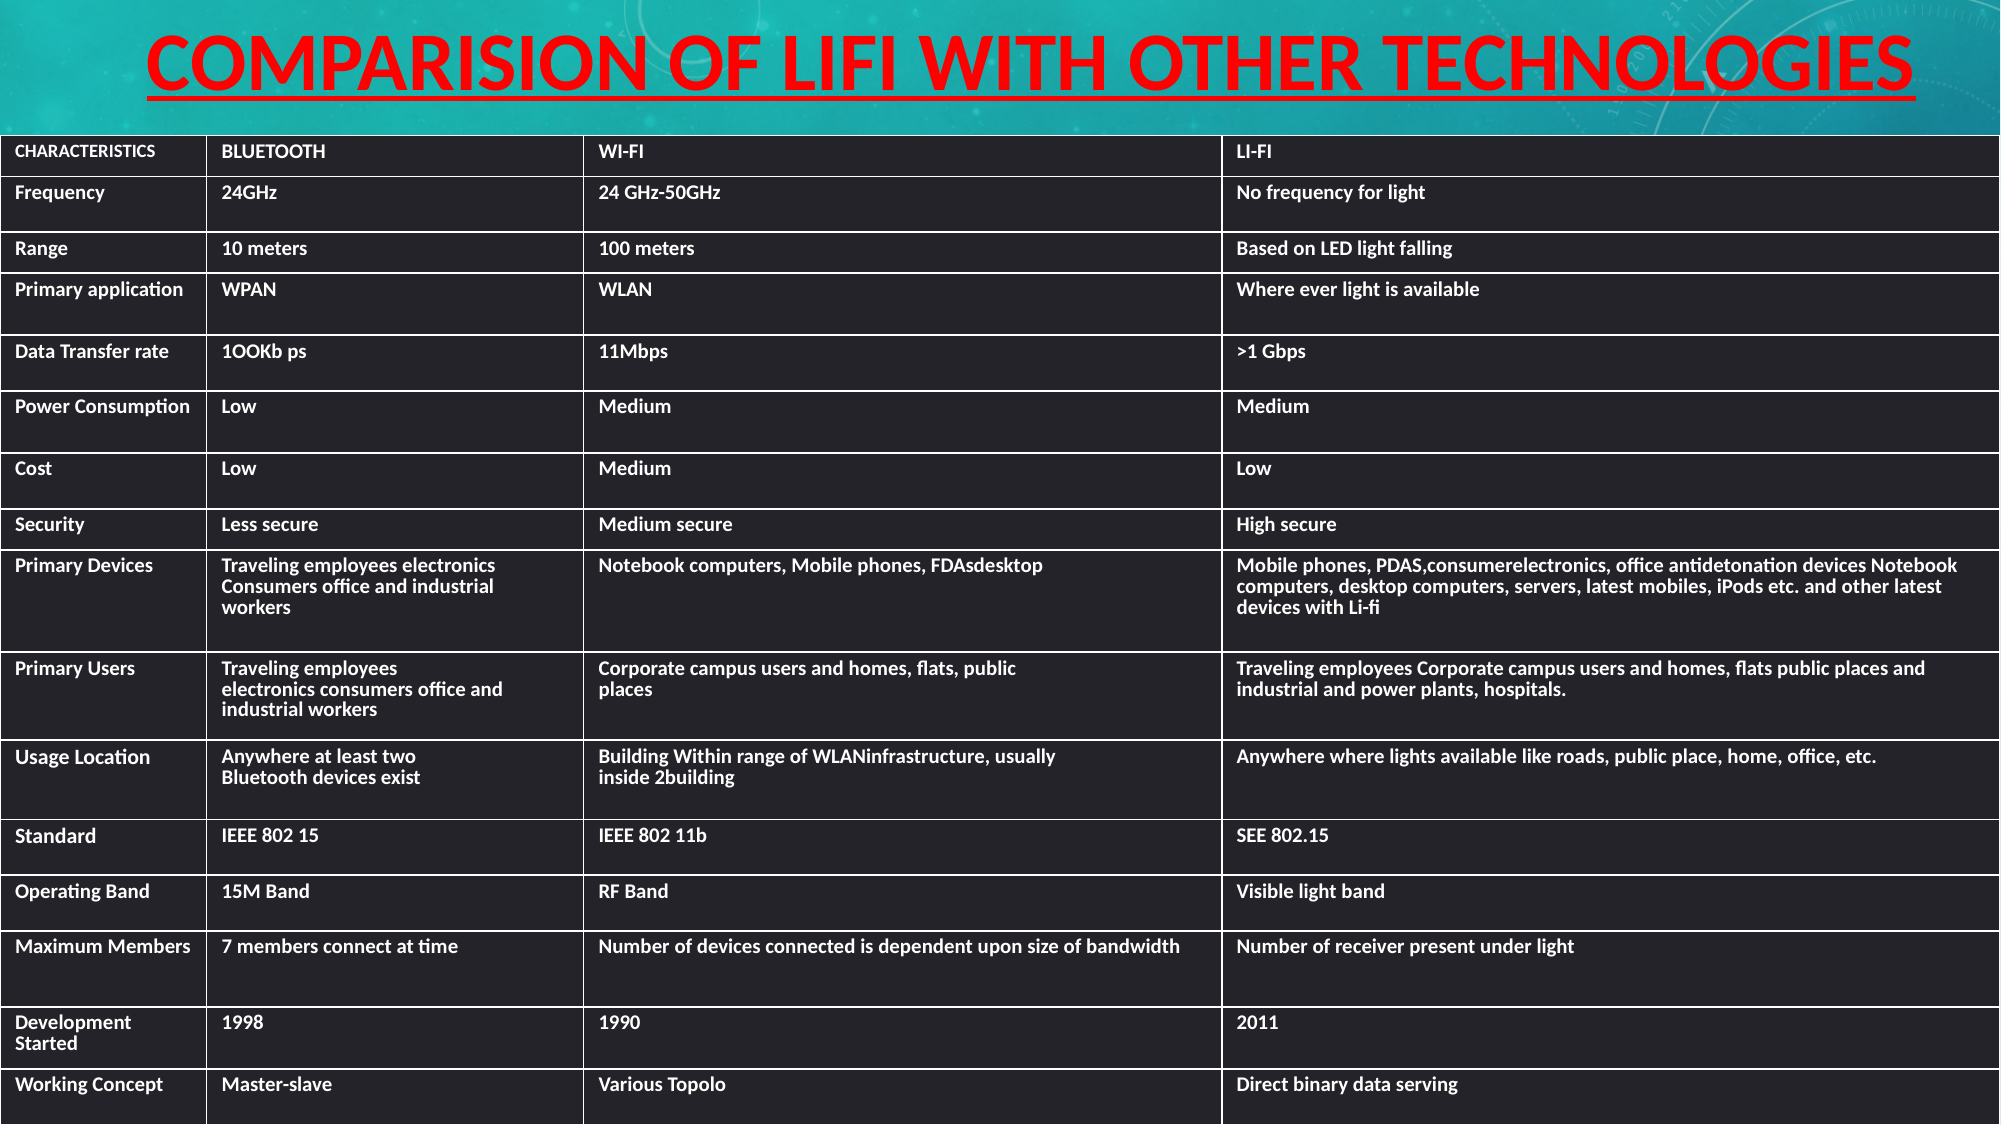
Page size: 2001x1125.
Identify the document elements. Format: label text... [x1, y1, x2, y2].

table_header BLUETOOTH [207, 136, 583, 176]
table_cell Master-slave [207, 1070, 583, 1124]
table_cell Primary application [1, 274, 206, 334]
table_cell 100 meters [584, 233, 1221, 272]
table_cell Notebook computers, Mobile phones, FDAsdesktop [584, 551, 1221, 651]
table_cell Where ever light is available [1223, 274, 1999, 334]
table_cell Cost [1, 454, 206, 508]
table_cell 10 meters [207, 233, 583, 272]
table_header CHARACTERISTICS [1, 136, 206, 176]
table_cell Standard [1, 820, 206, 874]
table_cell Less secure [207, 510, 583, 549]
table_cell Medium [1223, 392, 1999, 452]
table_cell Security [1, 510, 206, 549]
table_cell Building Within range of WLANinfrastructure, usually inside 2building [584, 741, 1221, 819]
table_header WI-FI [584, 136, 1221, 176]
table_cell Anywhere where lights available like roads, public place, home, office, etc. [1223, 741, 1999, 819]
picture [0, 0, 2001, 1125]
table_cell Maximum Members [1, 932, 206, 1006]
table_cell Working Concept [1, 1070, 206, 1124]
table_cell Operating Band [1, 876, 206, 930]
table_cell Corporate campus users and homes, flats, public places [584, 653, 1221, 739]
table_cell Traveling employees Corporate campus users and homes, flats public places and industrial and power plants, hospitals. [1223, 653, 1999, 739]
table_cell Range [1, 233, 206, 272]
table_cell Medium [584, 392, 1221, 452]
table_cell 1998 [207, 1008, 583, 1068]
table_cell 2011 [1223, 1008, 1999, 1068]
table_cell 15M Band [207, 876, 583, 930]
table_cell 24 GHz-50GHz [584, 177, 1221, 231]
table_cell No frequency for light [1223, 177, 1999, 231]
table_cell Anywhere at least two Bluetooth devices exist [207, 741, 583, 819]
table_cell 1990 [584, 1008, 1221, 1068]
table_cell Low [1223, 454, 1999, 508]
table_cell Frequency [1, 177, 206, 231]
table_cell Various Topolo [584, 1070, 1221, 1124]
table_cell Number of devices connected is dependent upon size of bandwidth [584, 932, 1221, 1006]
table_cell Medium [584, 454, 1221, 508]
table_cell Visible light band [1223, 876, 1999, 930]
table_cell WLAN [584, 274, 1221, 334]
table_cell Power Consumption [1, 392, 206, 452]
table_cell 24GHz [207, 177, 583, 231]
table_cell WPAN [207, 274, 583, 334]
table_cell High secure [1223, 510, 1999, 549]
table_cell Direct binary data serving [1223, 1070, 1999, 1124]
table_cell 7 members connect at time [207, 932, 583, 1006]
table_cell 11Mbps [584, 336, 1221, 390]
table_cell Low [207, 454, 583, 508]
text_box COMPARISION OF LIFI WITH OTHER TECHNOLOGIES [62, 0, 2000, 115]
table_cell Development Started [1, 1008, 206, 1068]
table_cell SEE 802.15 [1223, 820, 1999, 874]
table_cell >1 Gbps [1223, 336, 1999, 390]
table_cell Primary Devices [1, 551, 206, 651]
table_cell Primary Users [1, 653, 206, 739]
table_cell Number of receiver present under light [1223, 932, 1999, 1006]
table_cell Traveling employees electronics Consumers office and industrial workers [207, 551, 583, 651]
table_cell RF Band [584, 876, 1221, 930]
table_cell IEEE 802 11b [584, 820, 1221, 874]
table_cell IEEE 802 15 [207, 820, 583, 874]
table_cell 1OOKb ps [207, 336, 583, 390]
table_cell Low [207, 392, 583, 452]
table_cell Traveling employees electronics consumers office and industrial workers [207, 653, 583, 739]
table_cell Medium secure [584, 510, 1221, 549]
table_cell Based on LED light falling [1223, 233, 1999, 272]
table_cell Usage Location [1, 741, 206, 819]
table_cell Mobile phones, PDAS,consumerelectronics, office antidetonation devices Notebook computers, desktop computers, servers, latest mobiles, iPods etc. and other latest devices with Li-fi [1223, 551, 1999, 651]
table_cell Data Transfer rate [1, 336, 206, 390]
table_header LI-FI [1223, 136, 1999, 176]
